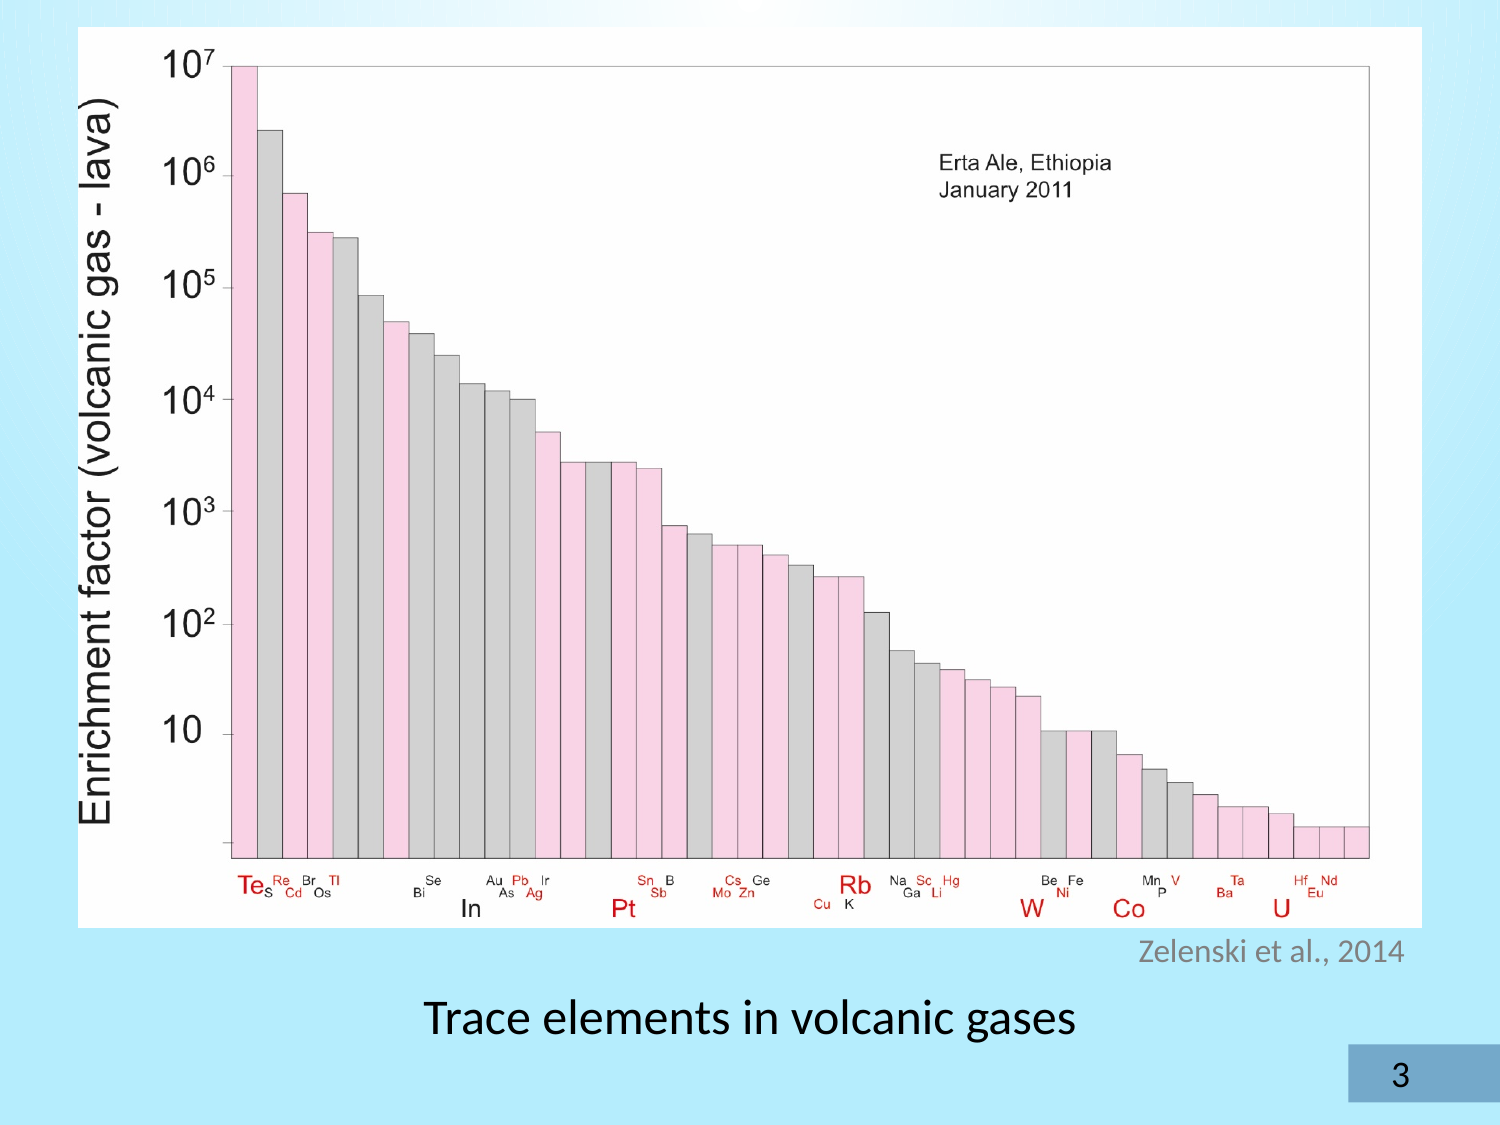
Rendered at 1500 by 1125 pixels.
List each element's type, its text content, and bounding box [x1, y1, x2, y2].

text_box Zelenski et al., 2014 [1123, 935, 1420, 977]
text_box [1346, 1053, 1500, 1104]
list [77, 27, 1423, 928]
text_box Trace elements in volcanic gases [0, 977, 1500, 1053]
slide_number 3 [1074, 1042, 1425, 1103]
